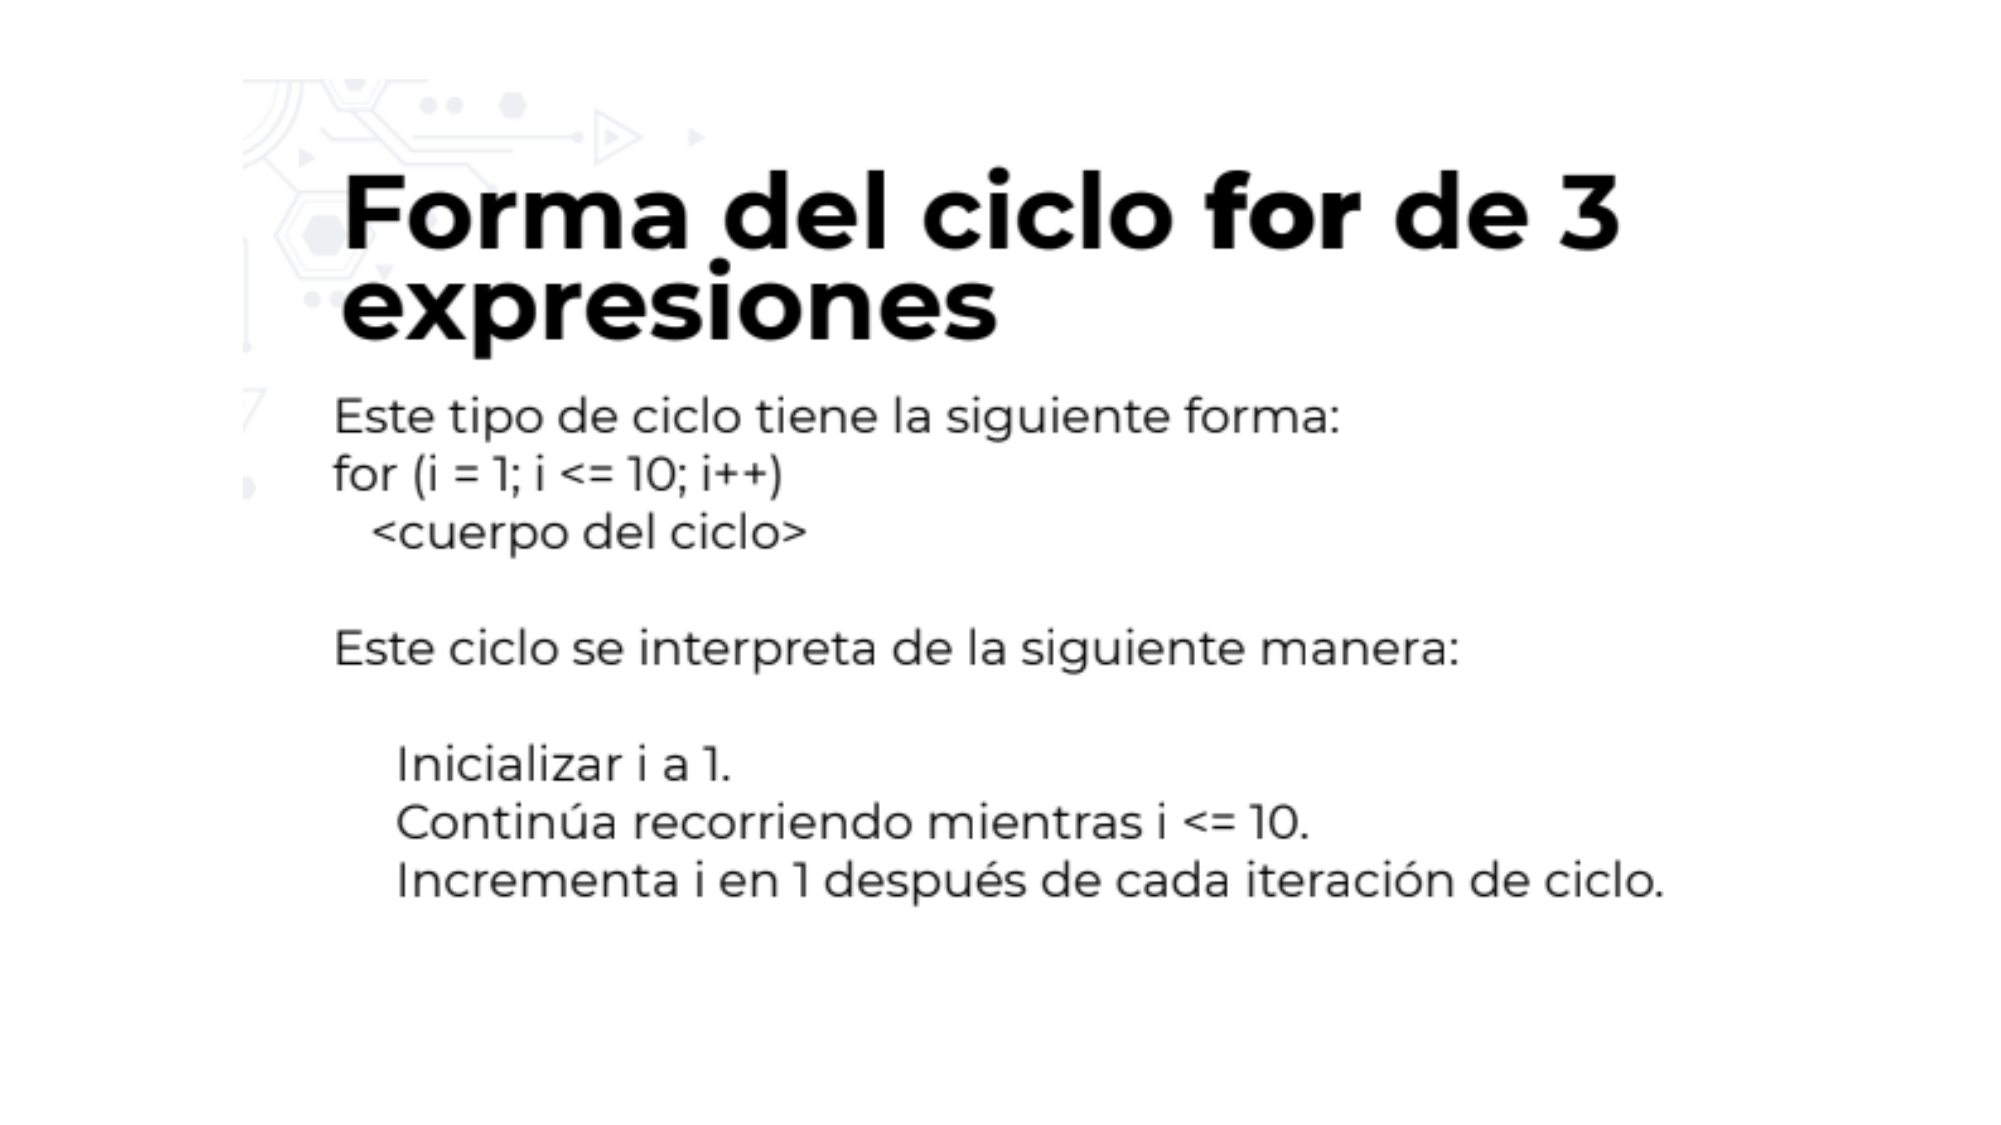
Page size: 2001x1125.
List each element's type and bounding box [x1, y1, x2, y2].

picture [242, 78, 1758, 1047]
